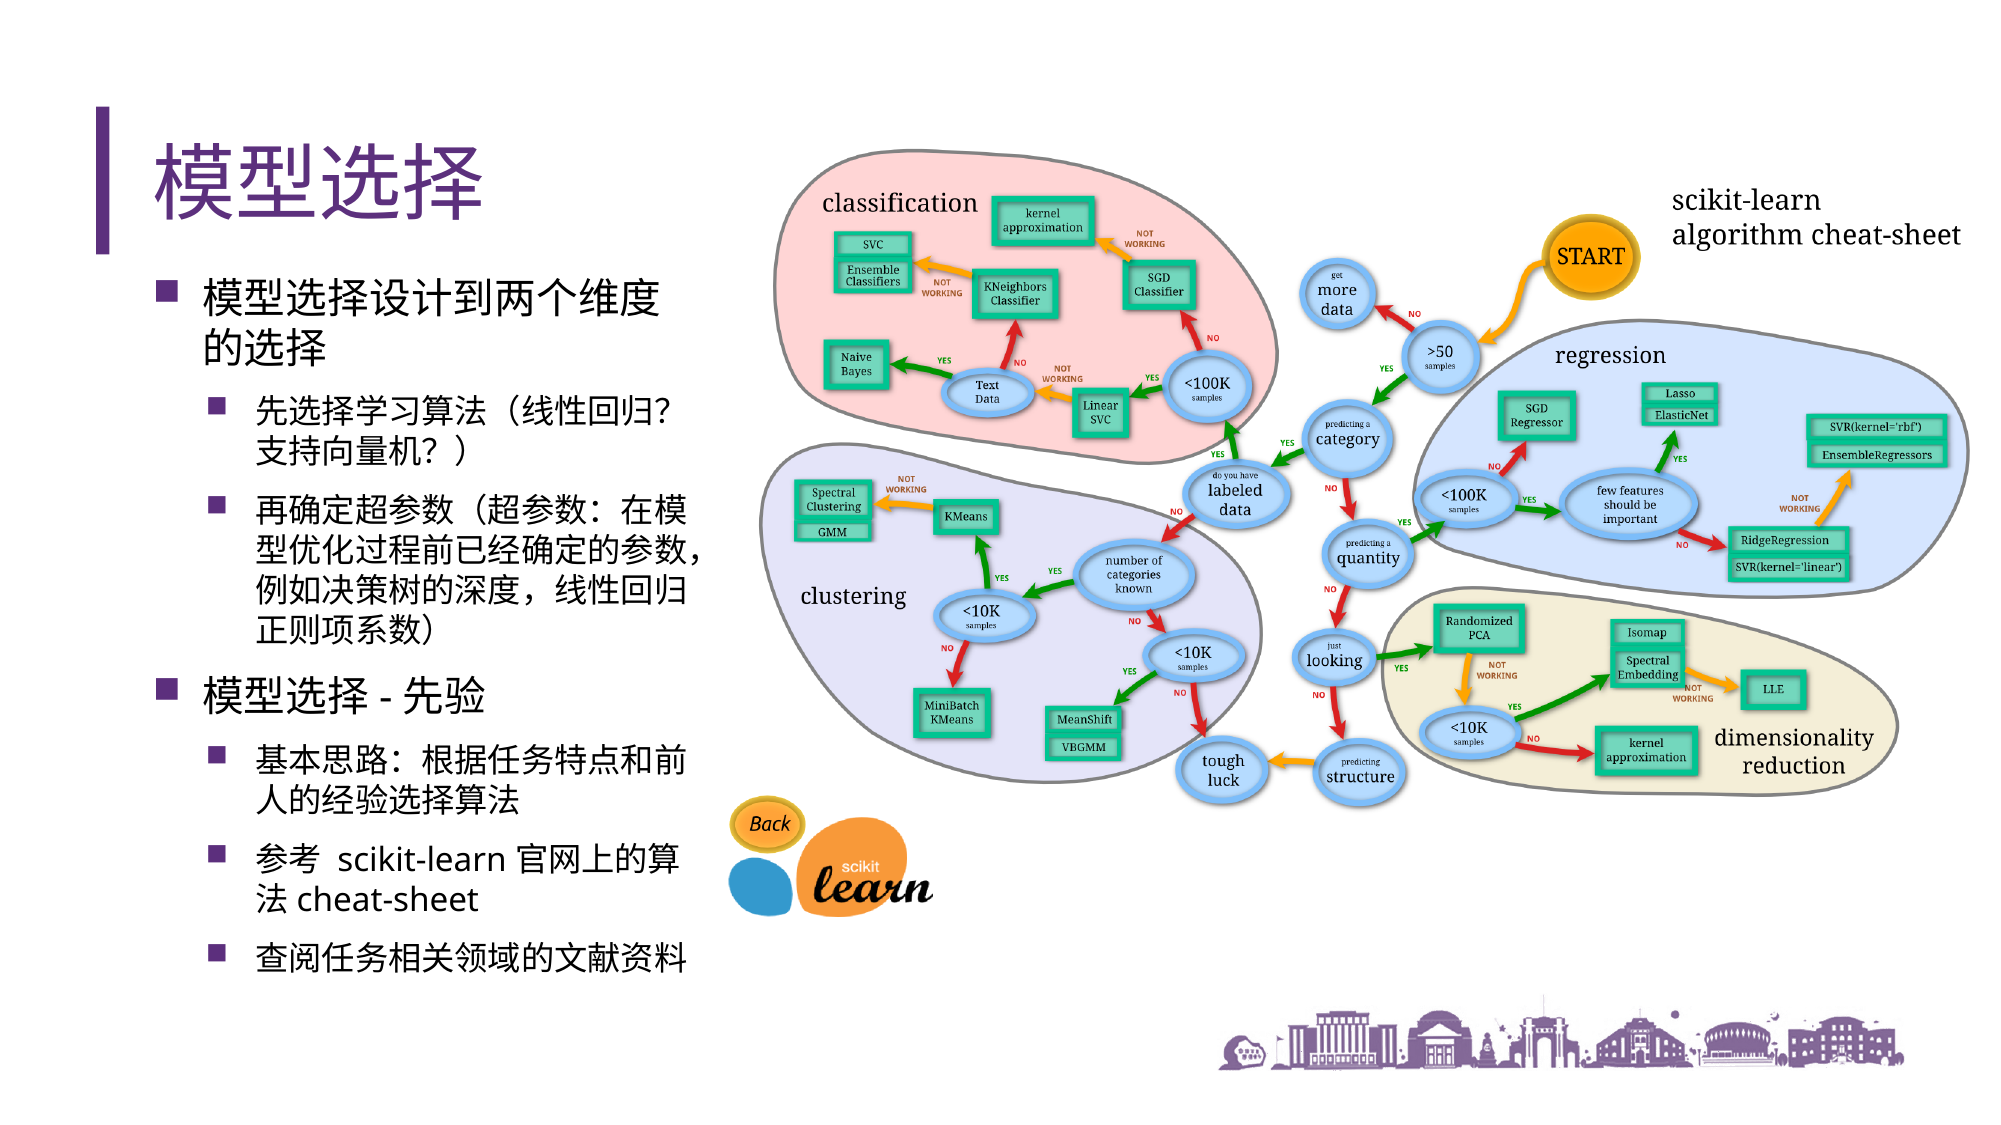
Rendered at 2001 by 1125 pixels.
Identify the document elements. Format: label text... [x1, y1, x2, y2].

list 模型选择设计到两个维度的选择 先选择学习算法（线性回归？支持向量机？） 再确定超参数（超参数：在模型优化过程前已经确定的参数，例如决策树的深度，线性回归正则项系数） 模型选择-先验 基本思路：根据任务特点和前人的经验选择算法 参考 scikit-learn官网上的算法cheat-sheet 查阅任务相关领域的文献资料 [137, 264, 710, 1054]
title 模型选择 [137, 97, 1863, 264]
picture [709, 137, 1986, 934]
